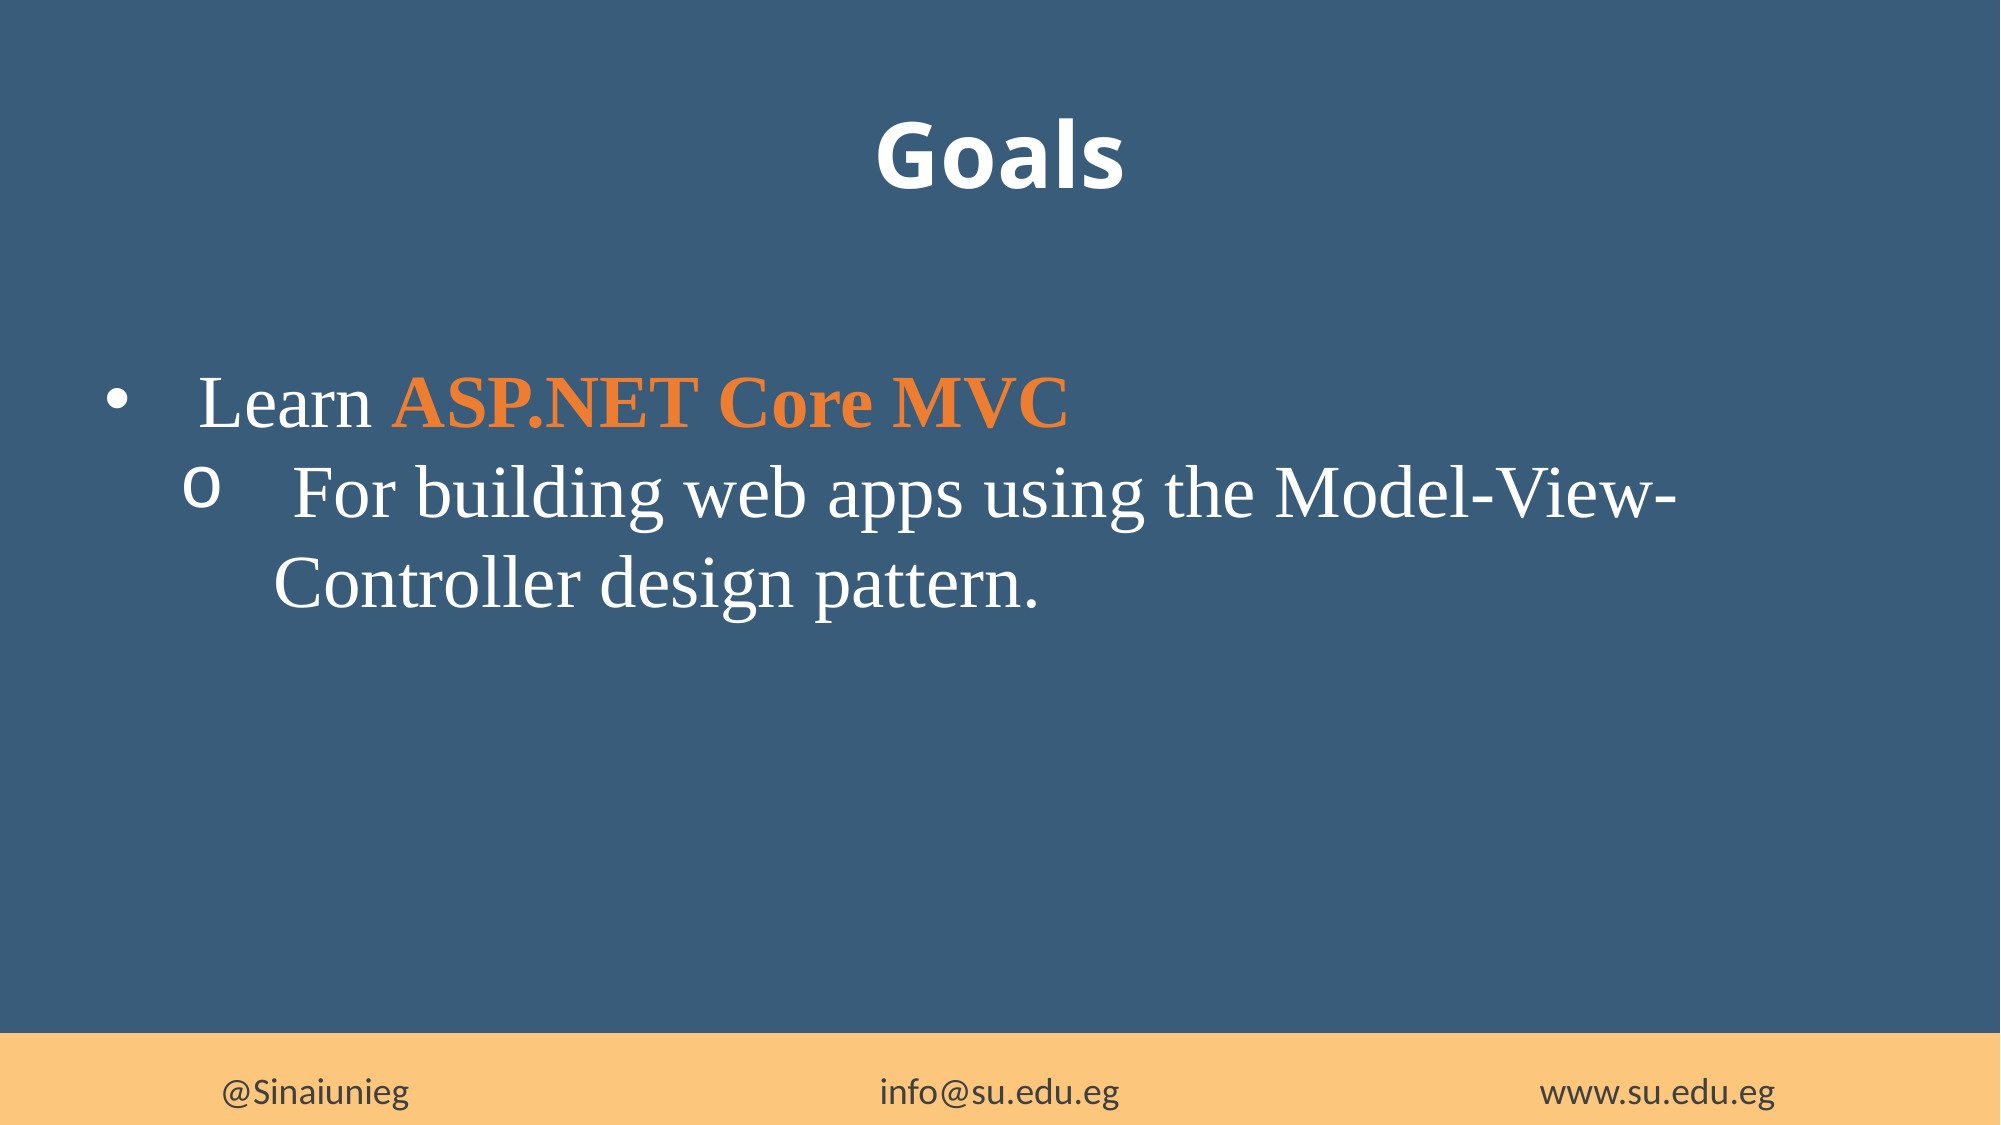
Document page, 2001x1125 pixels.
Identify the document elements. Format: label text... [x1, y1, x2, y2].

text_box Learn ASP.NET Core MVC For building web apps using the Model-View-Controller design pattern. [89, 345, 1920, 630]
text_box Goals [859, 89, 1141, 215]
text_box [0, 1033, 2000, 1125]
text_box [0, 0, 2000, 1033]
